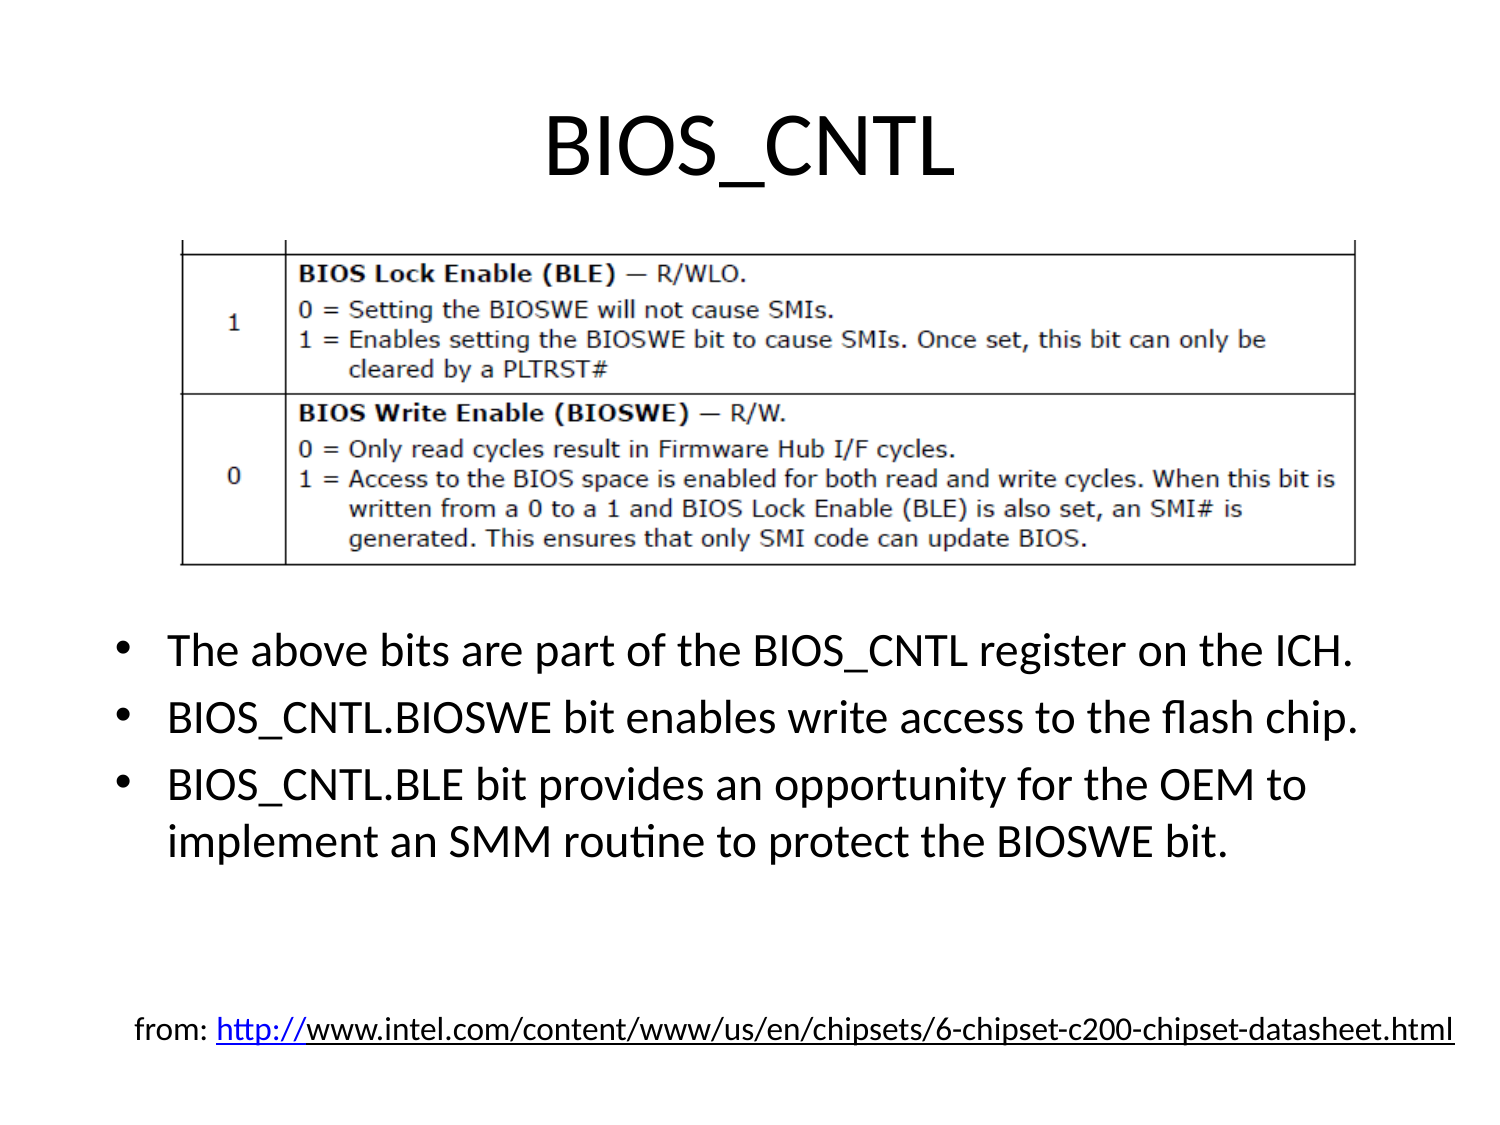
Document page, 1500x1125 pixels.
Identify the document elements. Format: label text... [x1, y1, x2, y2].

text_box from: http://www.intel.com/content/www/us/en/chipsets/6-chipset-c200-chipset-datasheet.html [119, 1000, 1478, 1055]
picture [167, 239, 1367, 572]
title BIOS_CNTL [75, 45, 1425, 233]
list The above bits are part of the BIOS_CNTL register on the ICH. BIOS_CNTL.BIOSWE bit enables write access to the flash chip. BIOS_CNTL.BLE bit provides an opportunity for the OEM to implement an SMM routine to protect the BIOSWE bit. [99, 610, 1450, 975]
